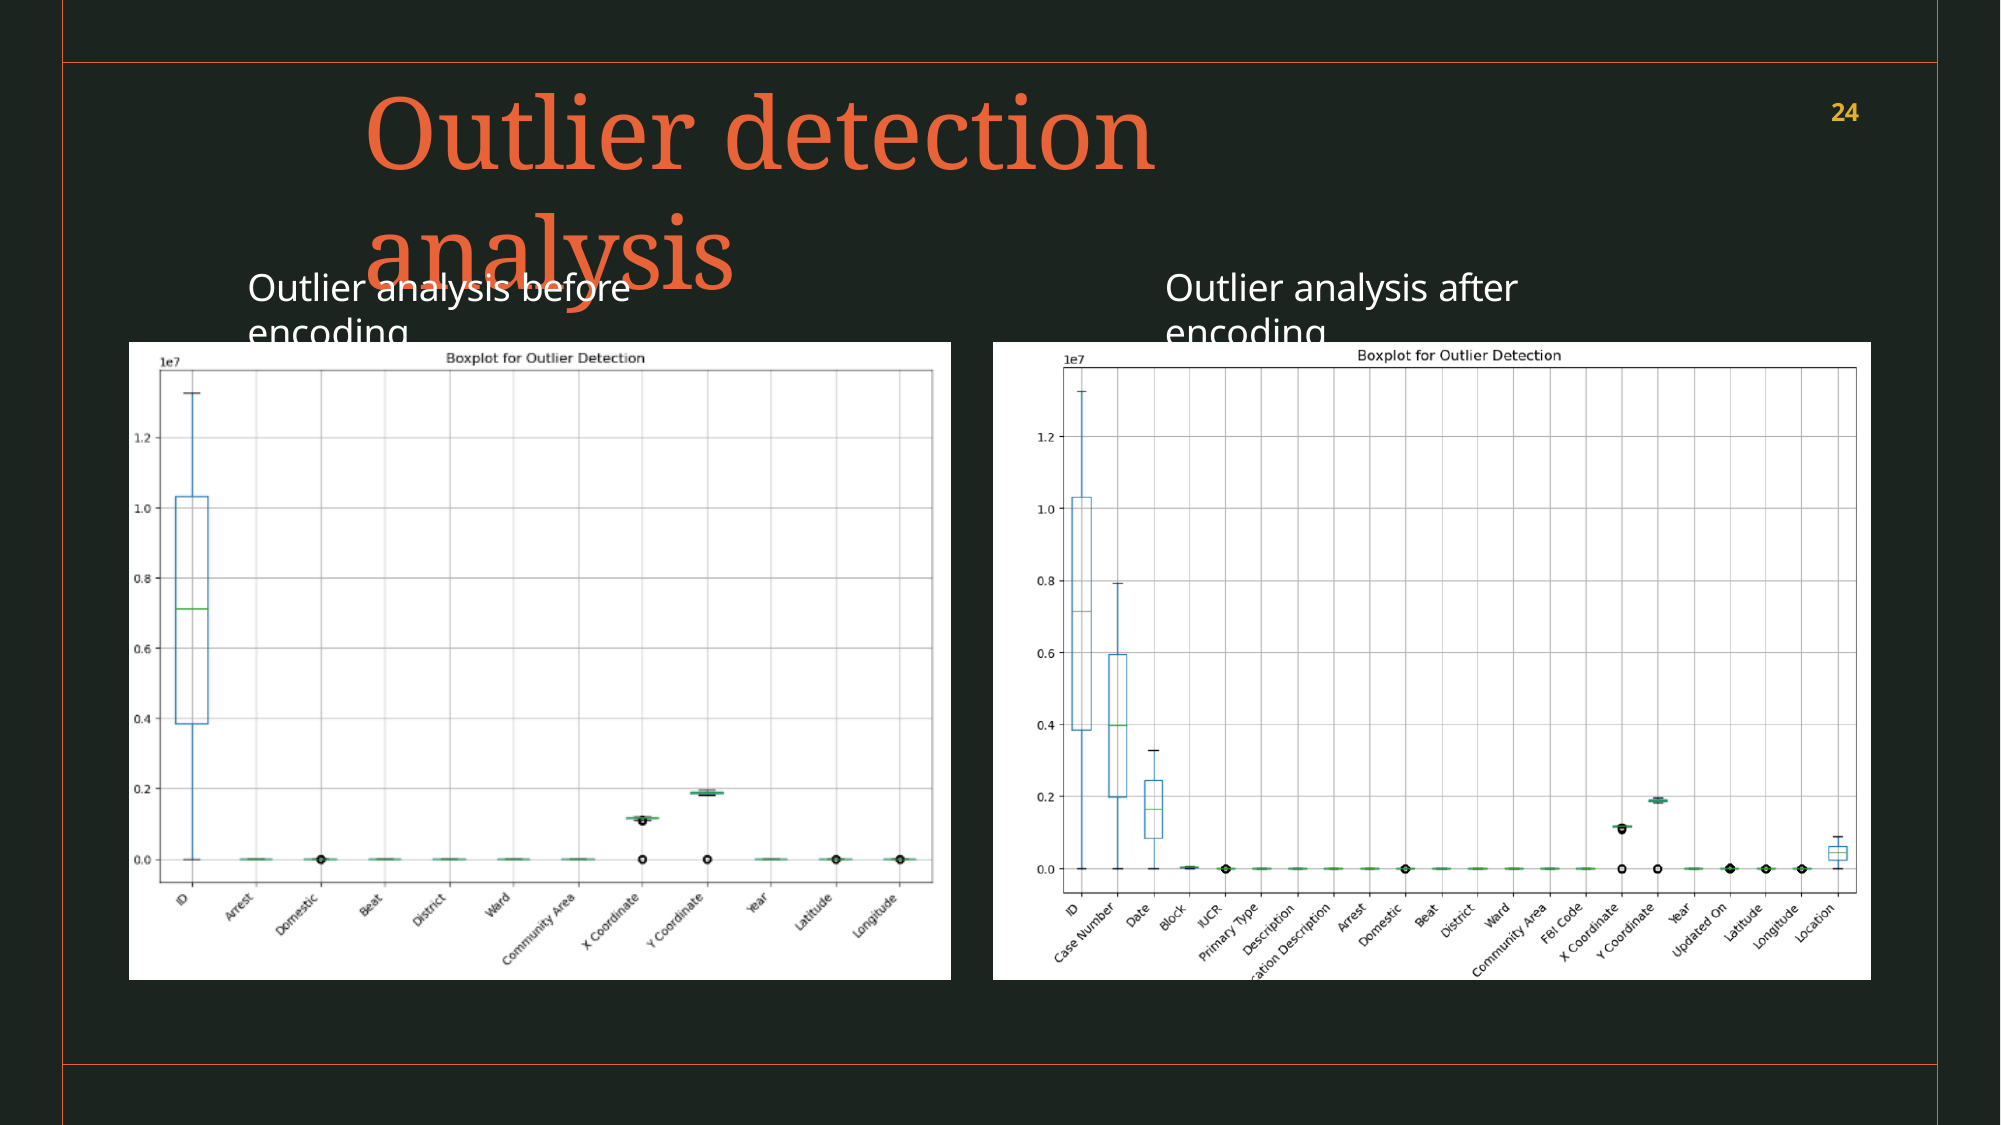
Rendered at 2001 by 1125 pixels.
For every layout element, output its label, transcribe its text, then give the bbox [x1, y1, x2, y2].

picture [992, 342, 1871, 981]
text_box Outlier analysis before encoding [245, 261, 755, 341]
title Outlier detection analysis [361, 67, 1479, 310]
text_box Outlier analysis after encoding [1162, 261, 1644, 341]
picture [129, 342, 952, 981]
text_box 24 [1829, 93, 1869, 126]
